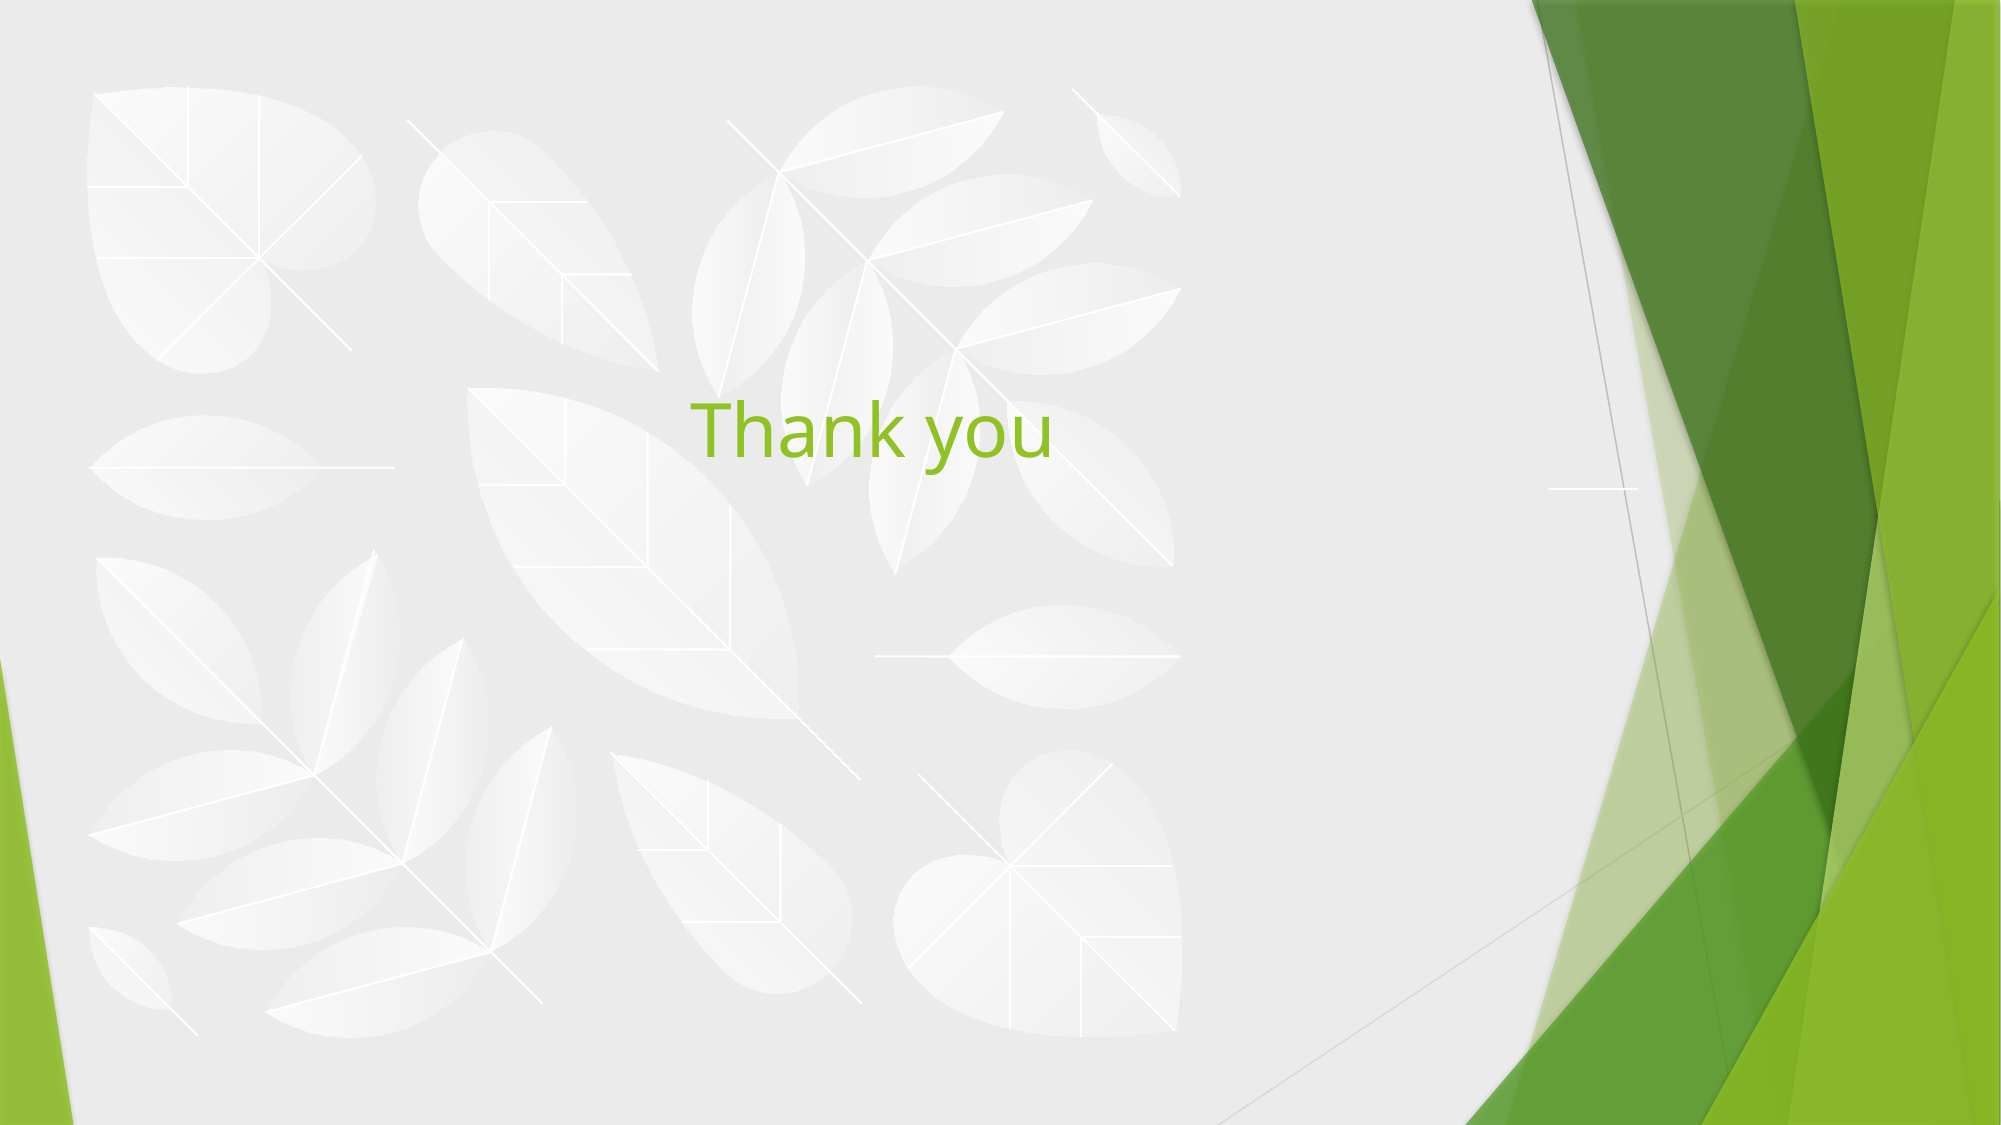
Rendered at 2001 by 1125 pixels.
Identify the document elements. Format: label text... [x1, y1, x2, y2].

title Thank you [533, 116, 1212, 480]
